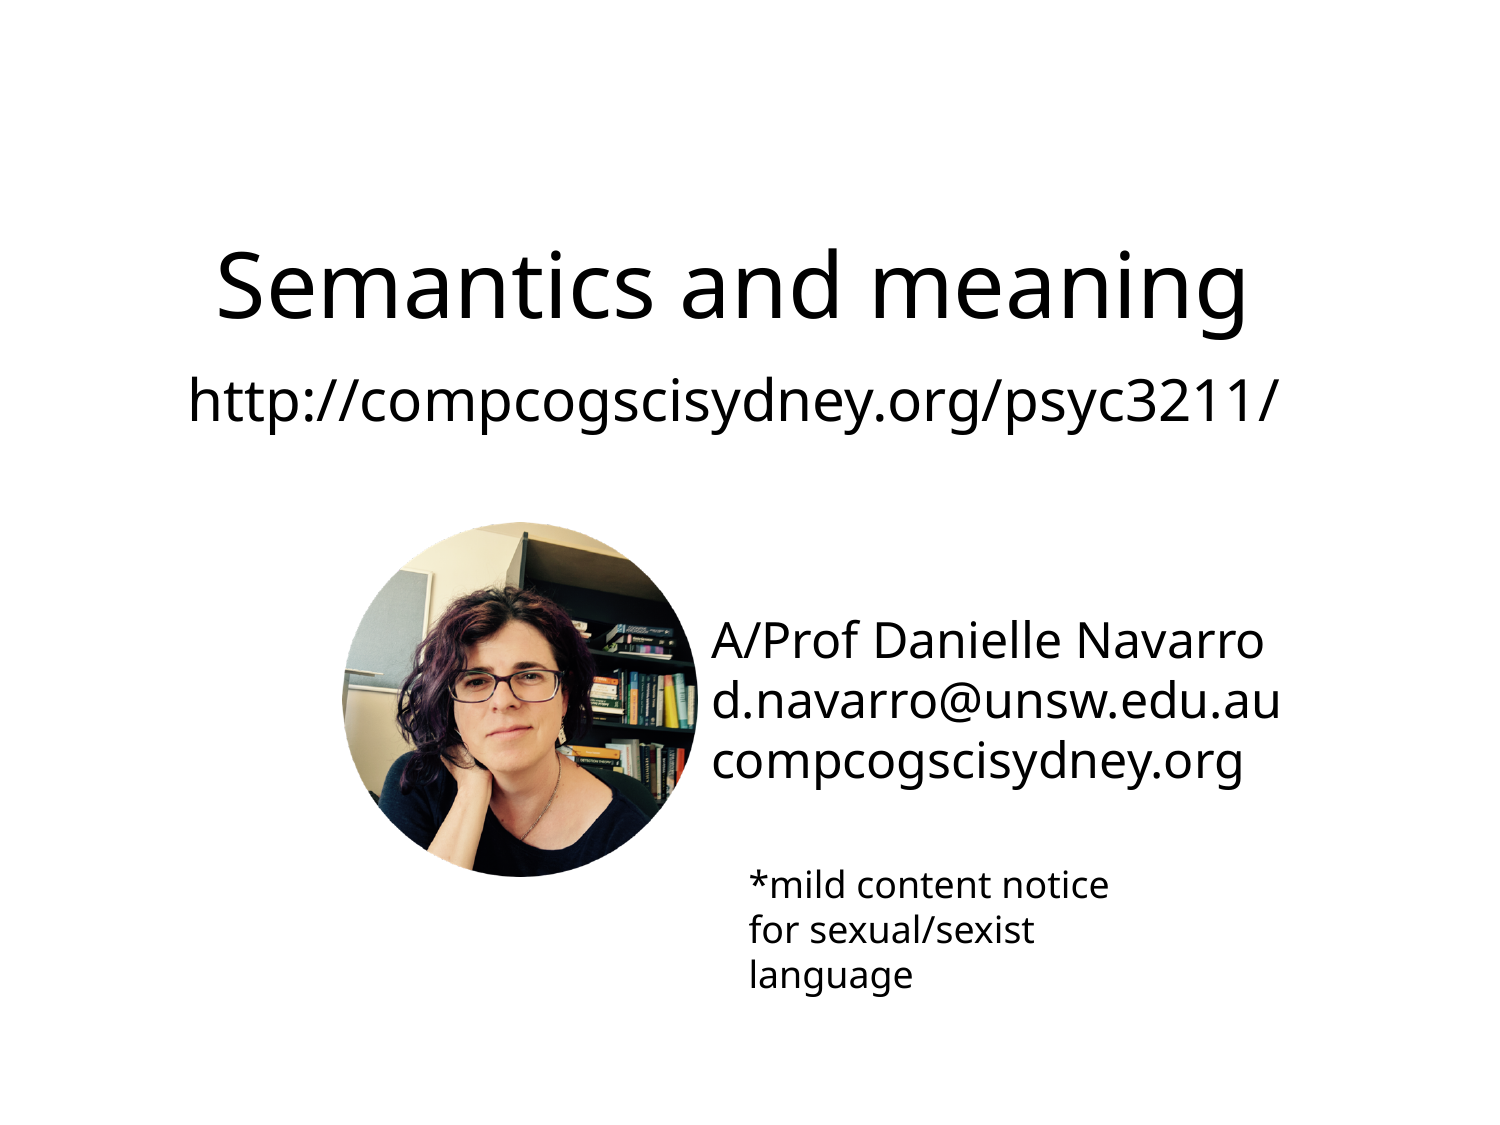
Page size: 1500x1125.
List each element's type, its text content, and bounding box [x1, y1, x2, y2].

text_box A/Prof Danielle Navarro d.navarro@unsw.edu.au compcogscisydney.org [698, 601, 1298, 796]
text_box Semantics and meaning [96, 231, 1372, 399]
text_box *mild content notice for sexual/sexist language [733, 853, 1165, 1004]
text_box http://compcogscisydney.org/psyc3211/ [172, 399, 1296, 441]
picture [342, 522, 698, 877]
